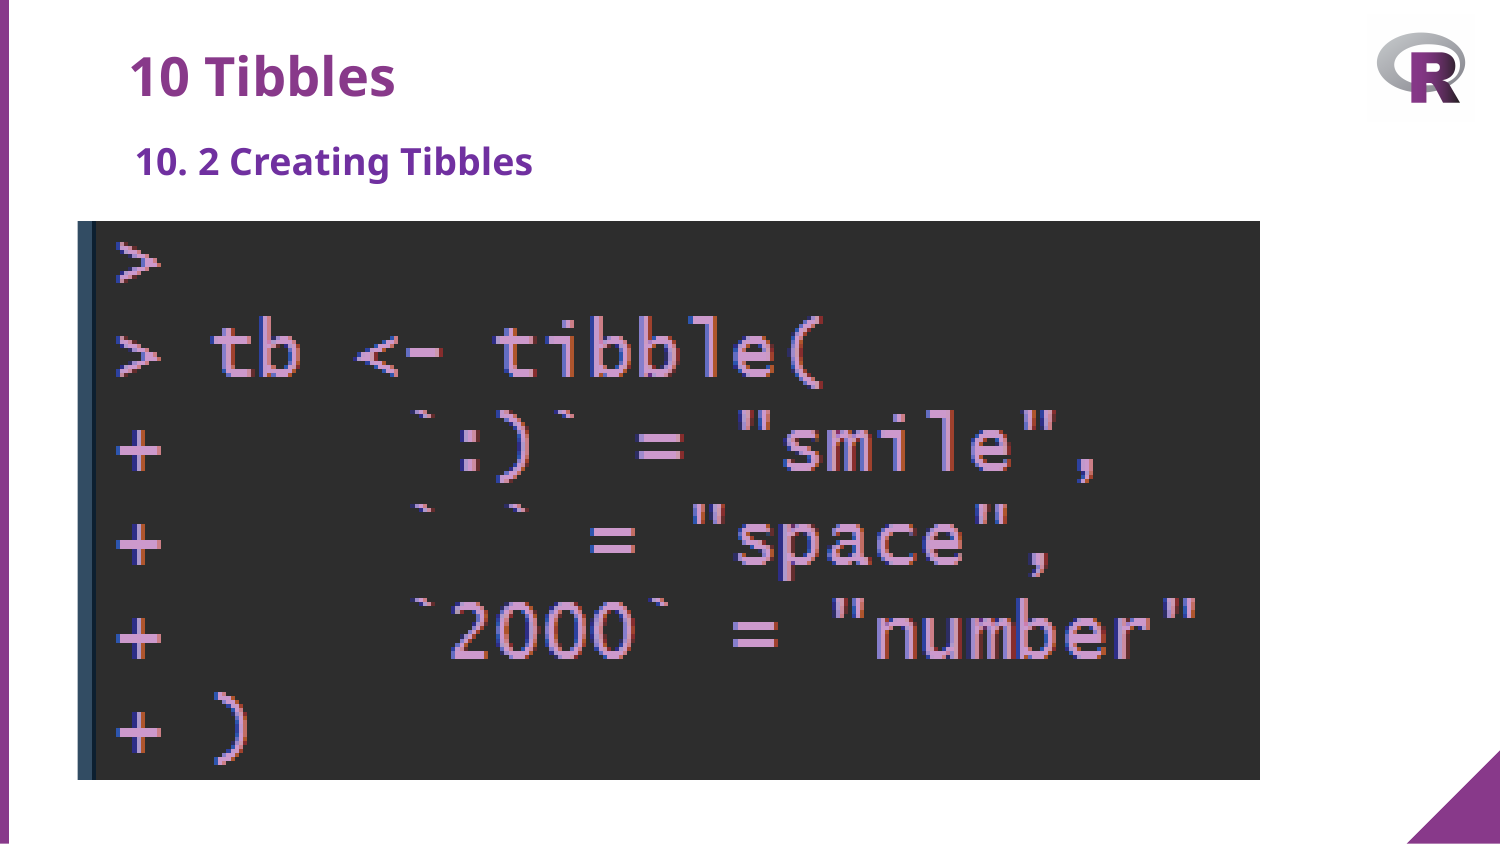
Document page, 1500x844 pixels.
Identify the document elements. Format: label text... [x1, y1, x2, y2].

title 10 Tibbles [113, 27, 1224, 122]
list 10. 2 Creating Tibbles [100, 122, 1387, 745]
picture [1367, 14, 1475, 122]
picture [77, 220, 1260, 781]
